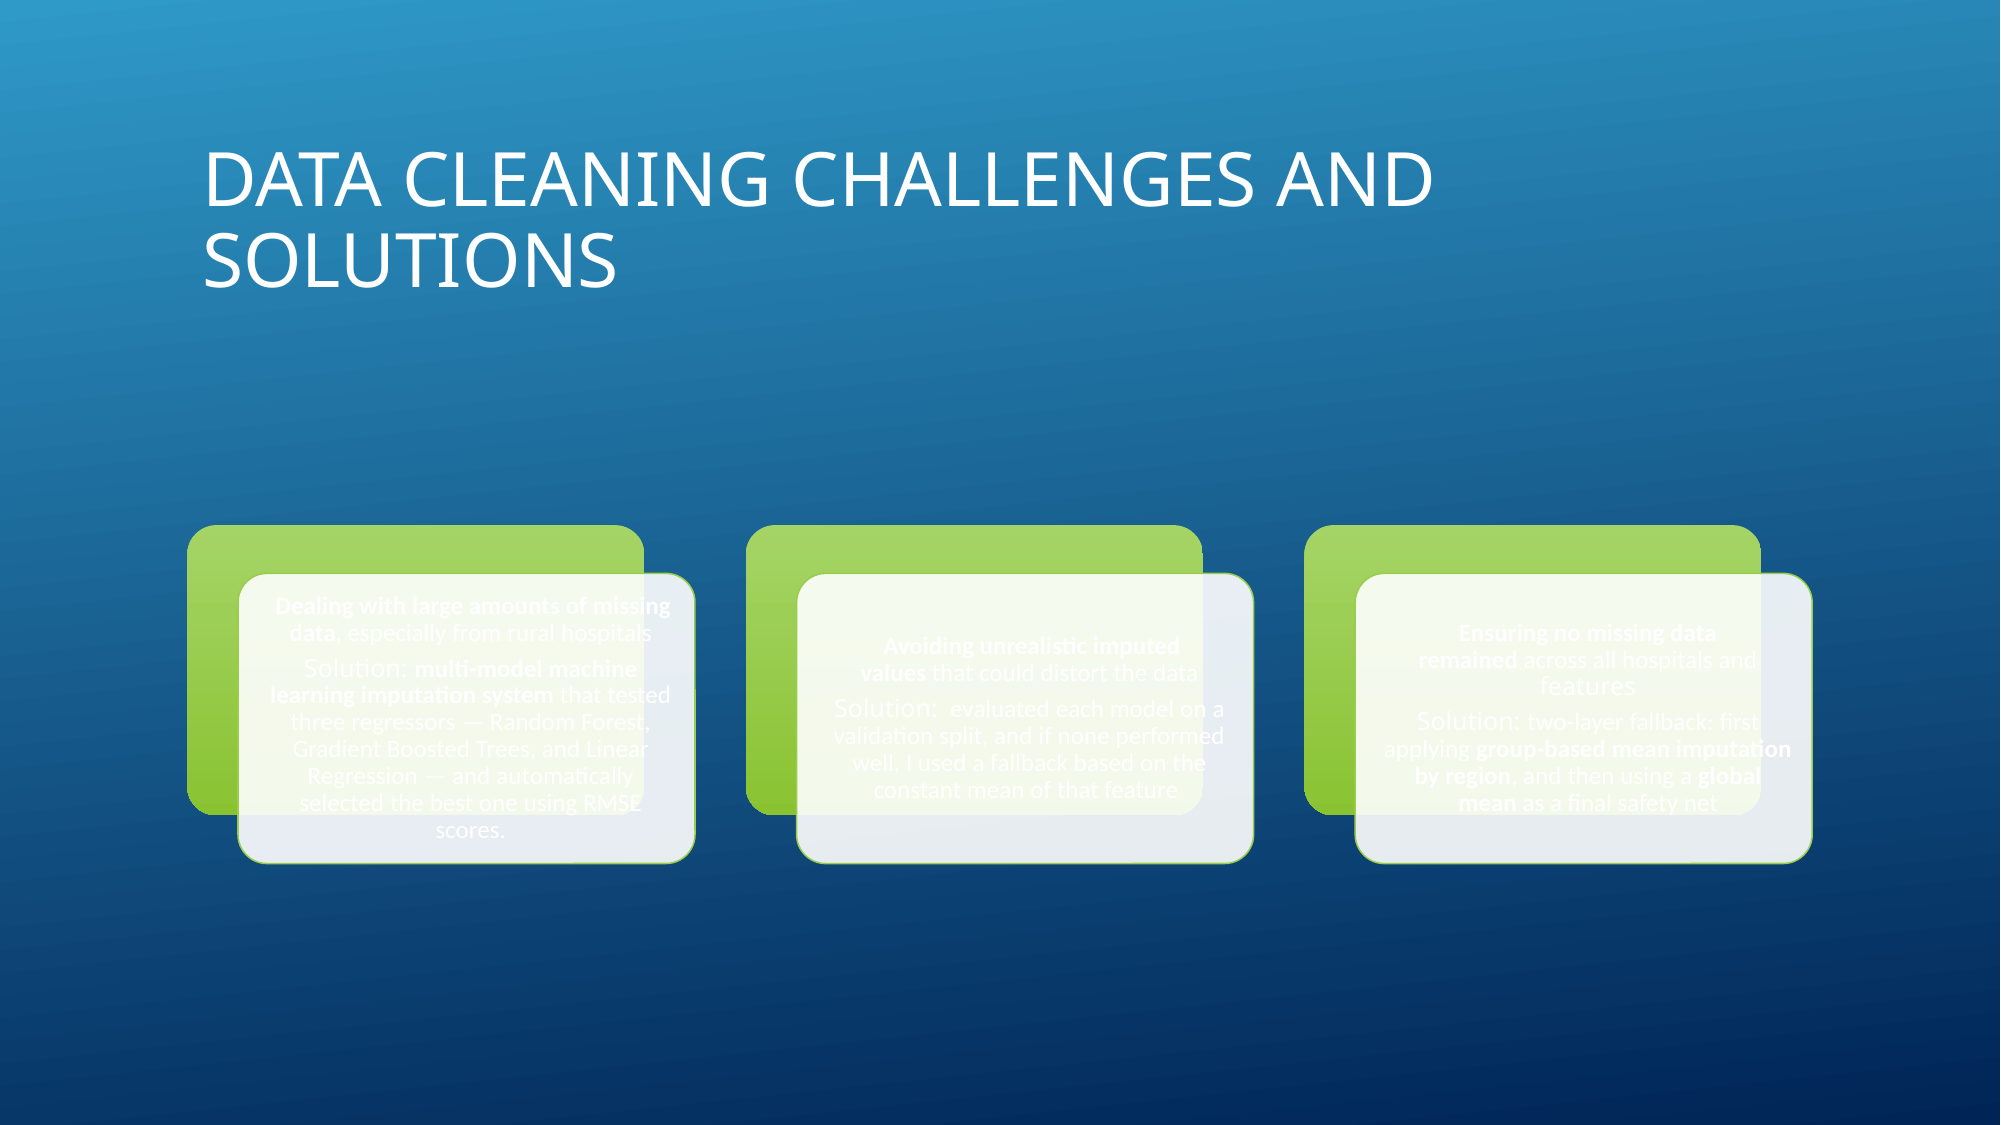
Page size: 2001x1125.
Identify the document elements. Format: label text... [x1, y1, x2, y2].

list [186, 400, 1813, 989]
title Data Cleaning Challenges and Solutions [187, 101, 1813, 344]
text_box [0, 0, 2000, 1125]
